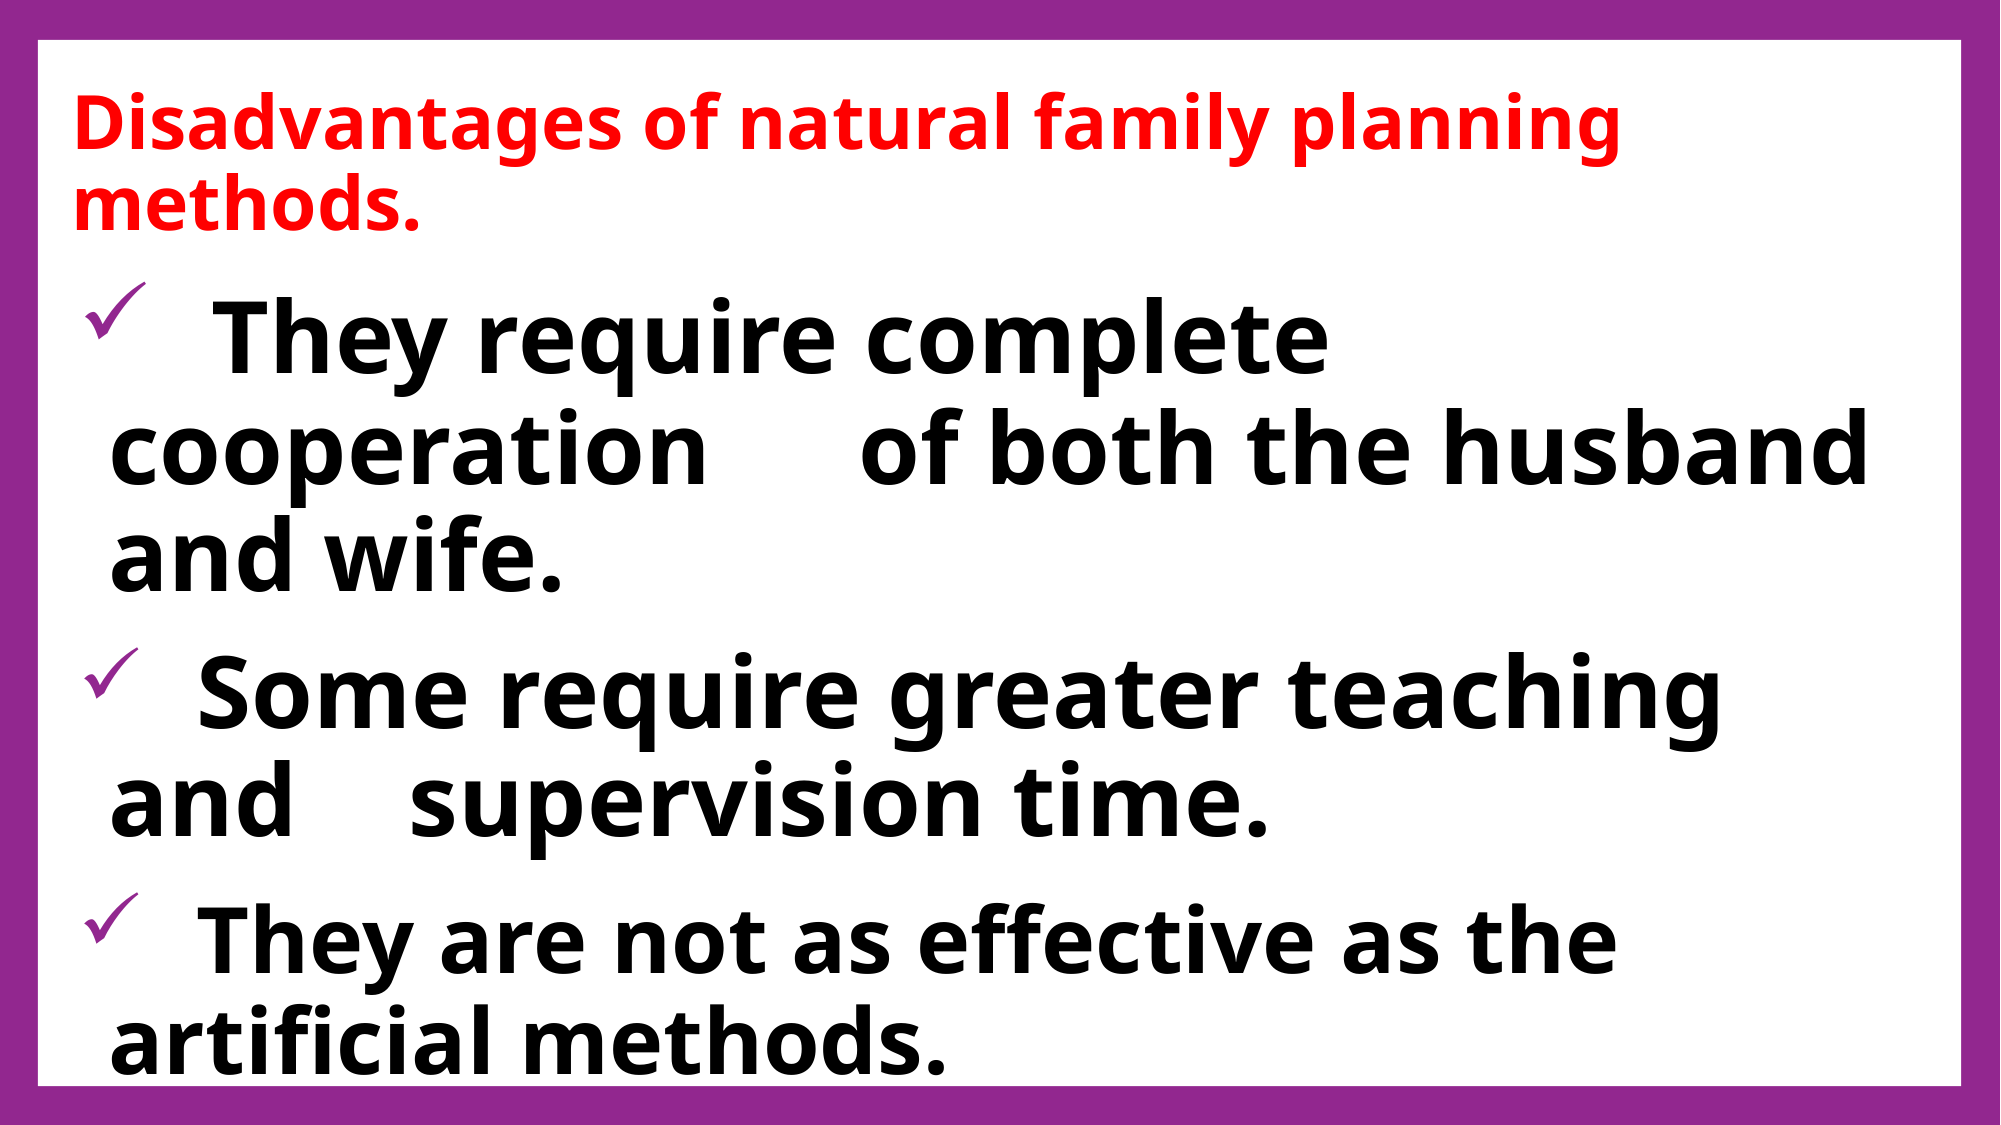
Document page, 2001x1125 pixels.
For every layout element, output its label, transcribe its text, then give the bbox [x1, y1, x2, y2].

list Disadvantages of natural family planning methods. They require complete cooperation of both the husband and wife. Some require greater teaching and supervision time. They are not as effective as the artificial methods. [56, 77, 1932, 1067]
